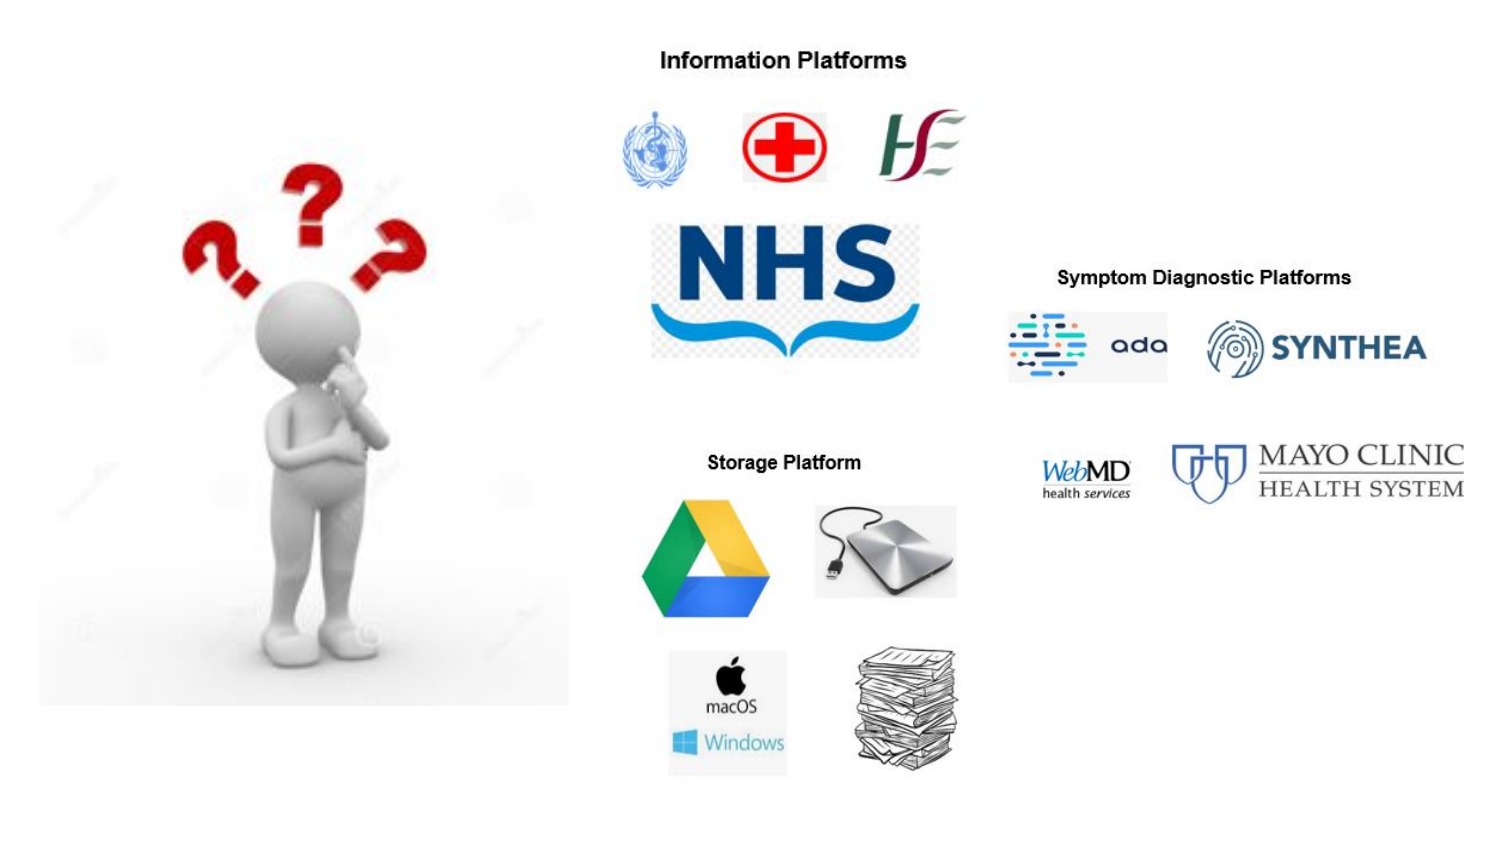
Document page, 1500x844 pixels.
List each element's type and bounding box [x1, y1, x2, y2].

picture [39, 138, 569, 706]
picture [593, 32, 1477, 811]
